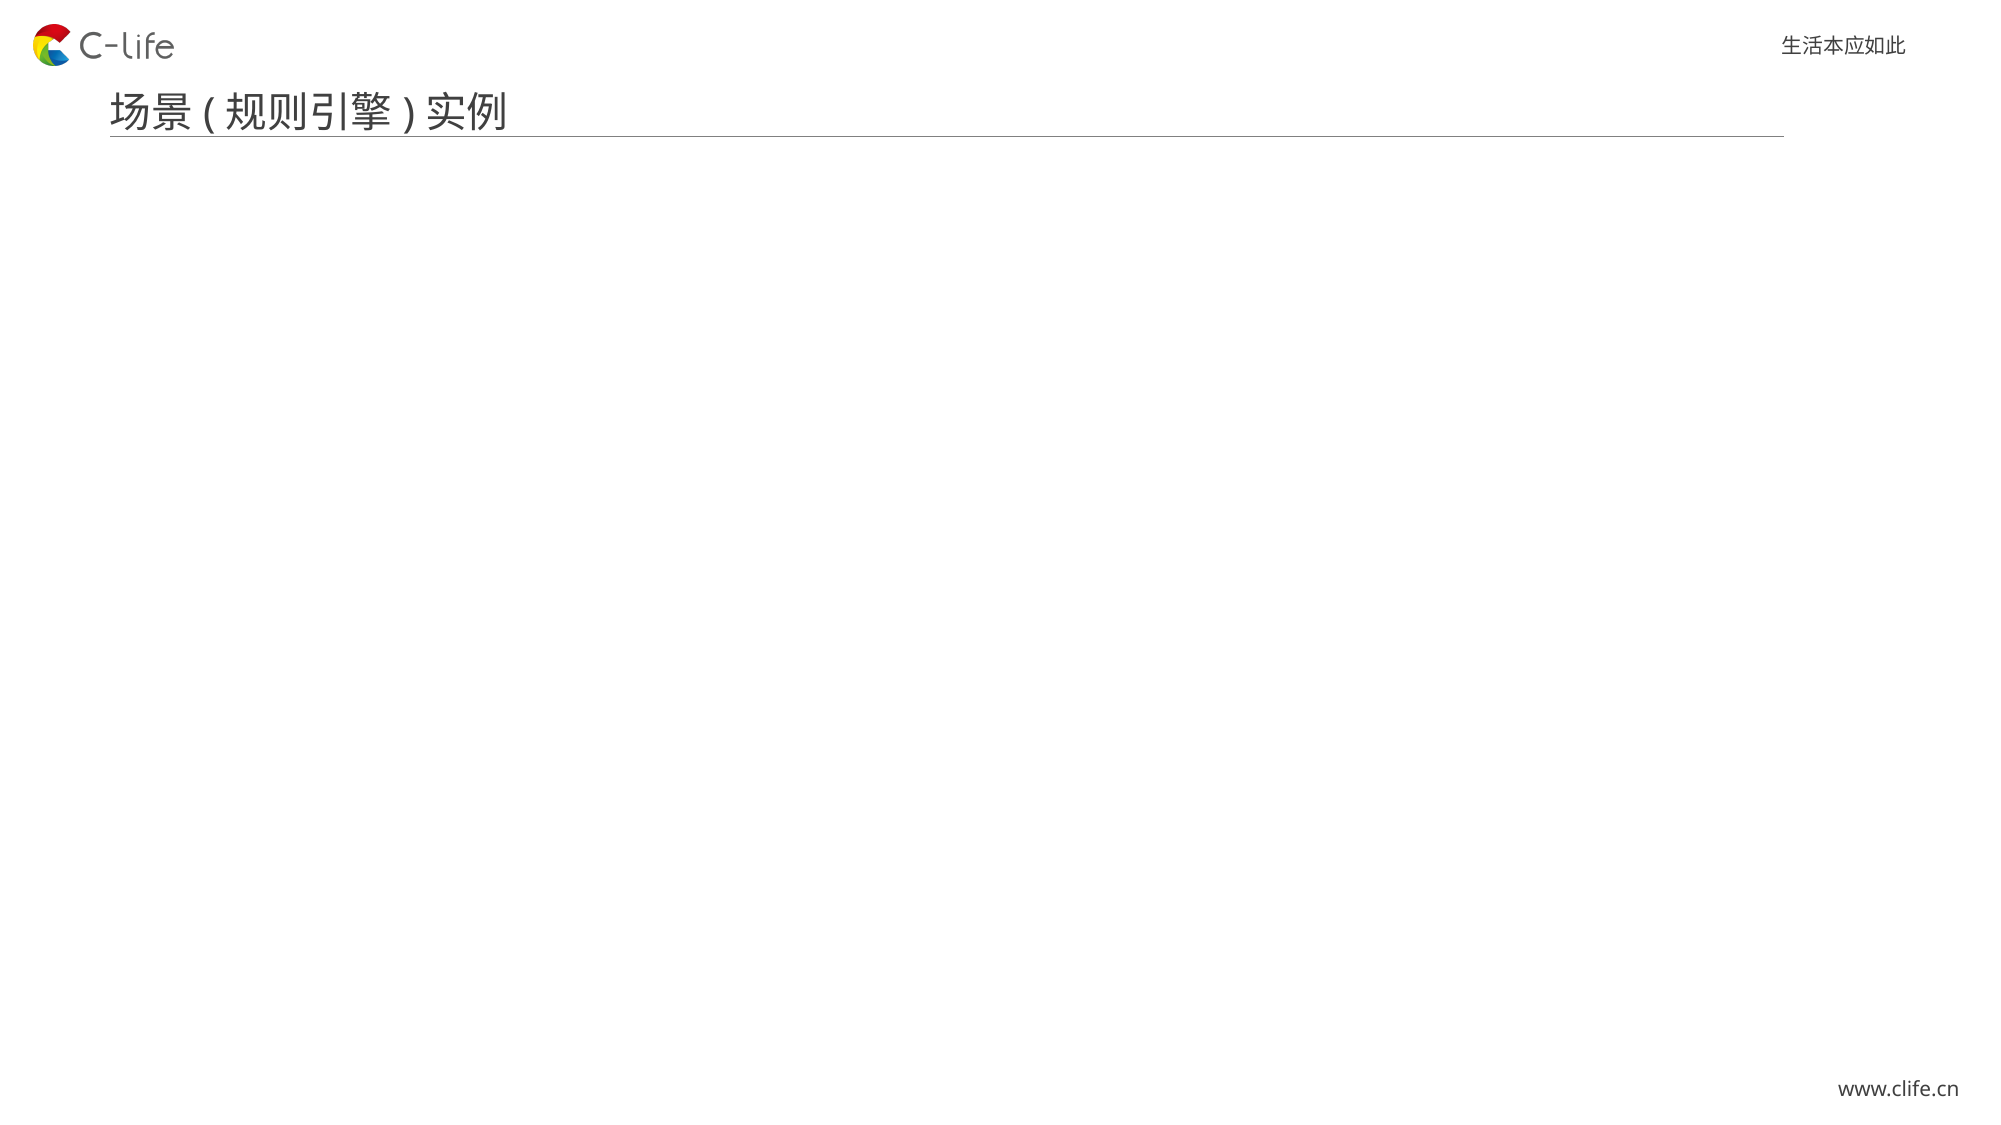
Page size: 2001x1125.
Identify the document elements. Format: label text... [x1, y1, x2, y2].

text_box 场景(规则引擎)实例 [94, 56, 1164, 165]
picture [33, 24, 174, 66]
